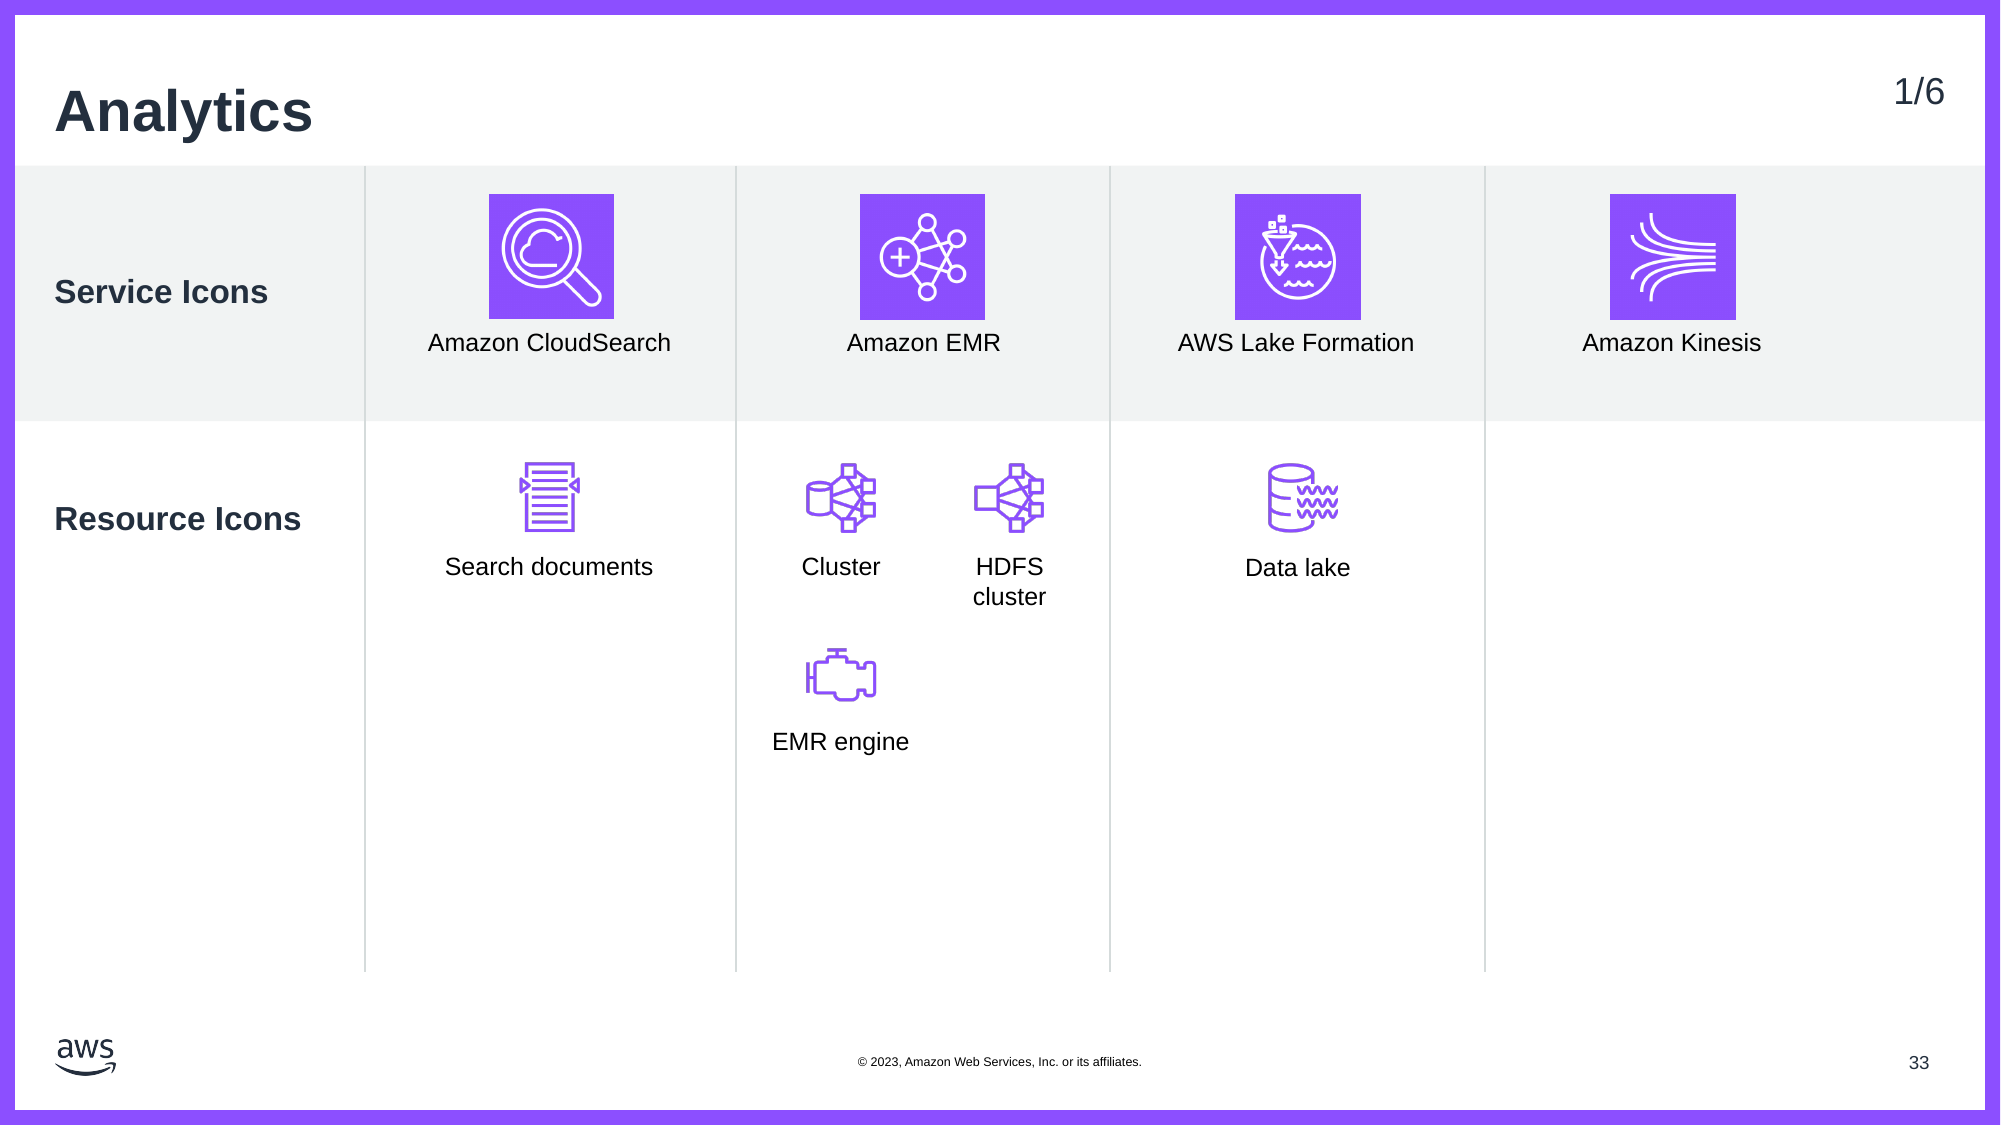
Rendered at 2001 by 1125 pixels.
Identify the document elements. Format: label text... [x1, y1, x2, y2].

text_box Data lake [1202, 544, 1394, 589]
footer © 2023, Amazon Web Services, Inc. or its affiliates. [662, 1031, 1338, 1092]
list 1/6 [1693, 59, 1961, 166]
text_box HDFS cluster [932, 542, 1088, 618]
text_box Cluster [749, 542, 932, 588]
picture [1235, 194, 1361, 320]
picture [803, 460, 879, 536]
picture [55, 1039, 116, 1076]
picture [859, 194, 985, 320]
picture [511, 459, 587, 535]
text_box EMR engine [749, 718, 933, 763]
picture [1265, 460, 1341, 536]
picture [971, 460, 1047, 536]
picture [489, 194, 614, 319]
picture [1610, 194, 1736, 320]
text_box Search documents [426, 542, 673, 588]
picture [803, 637, 879, 713]
text_box Amazon Kinesis [1486, 319, 1859, 364]
text_box AWS Lake Formation [1111, 319, 1484, 364]
title Analytics [39, 59, 1457, 166]
text_box Amazon EMR [736, 319, 1108, 364]
text_box Amazon CloudSearch [363, 319, 735, 364]
slide_number 33 [1494, 1031, 1945, 1092]
